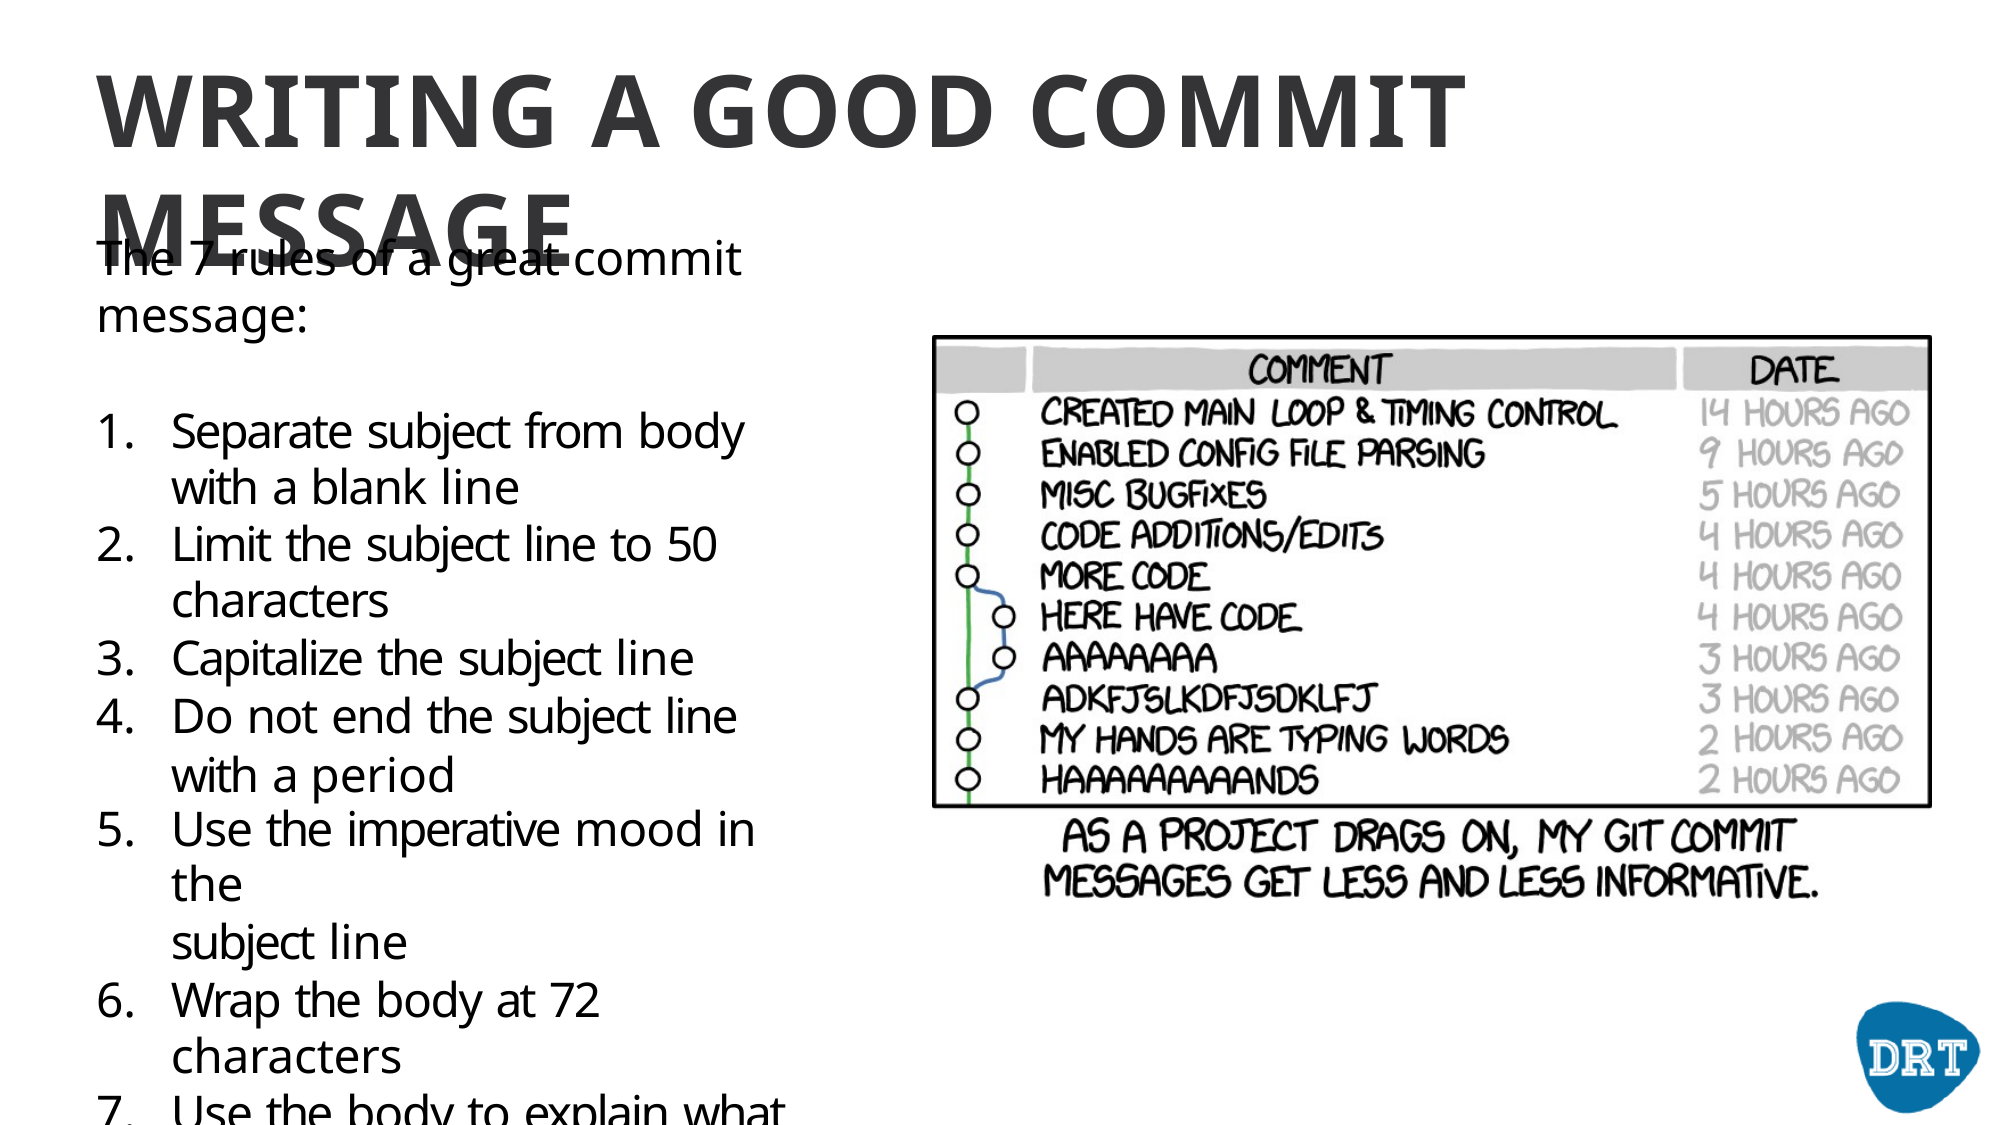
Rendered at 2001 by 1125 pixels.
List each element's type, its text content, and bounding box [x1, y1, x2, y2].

picture [932, 335, 1932, 899]
text_box The 7 rules of a great commit message: Separate subject from body with a blank line Limit the subject line to 50 characters Capitalize the subject line Do not end the subject line with a period Use the imperative mood in the subject line Wrap the body at 72 characters Use the body to explain what and why vs. how [93, 224, 894, 1125]
title WRITING A GOOD COMMIT MESSAGE [93, 44, 1821, 287]
picture [1831, 977, 2000, 1125]
